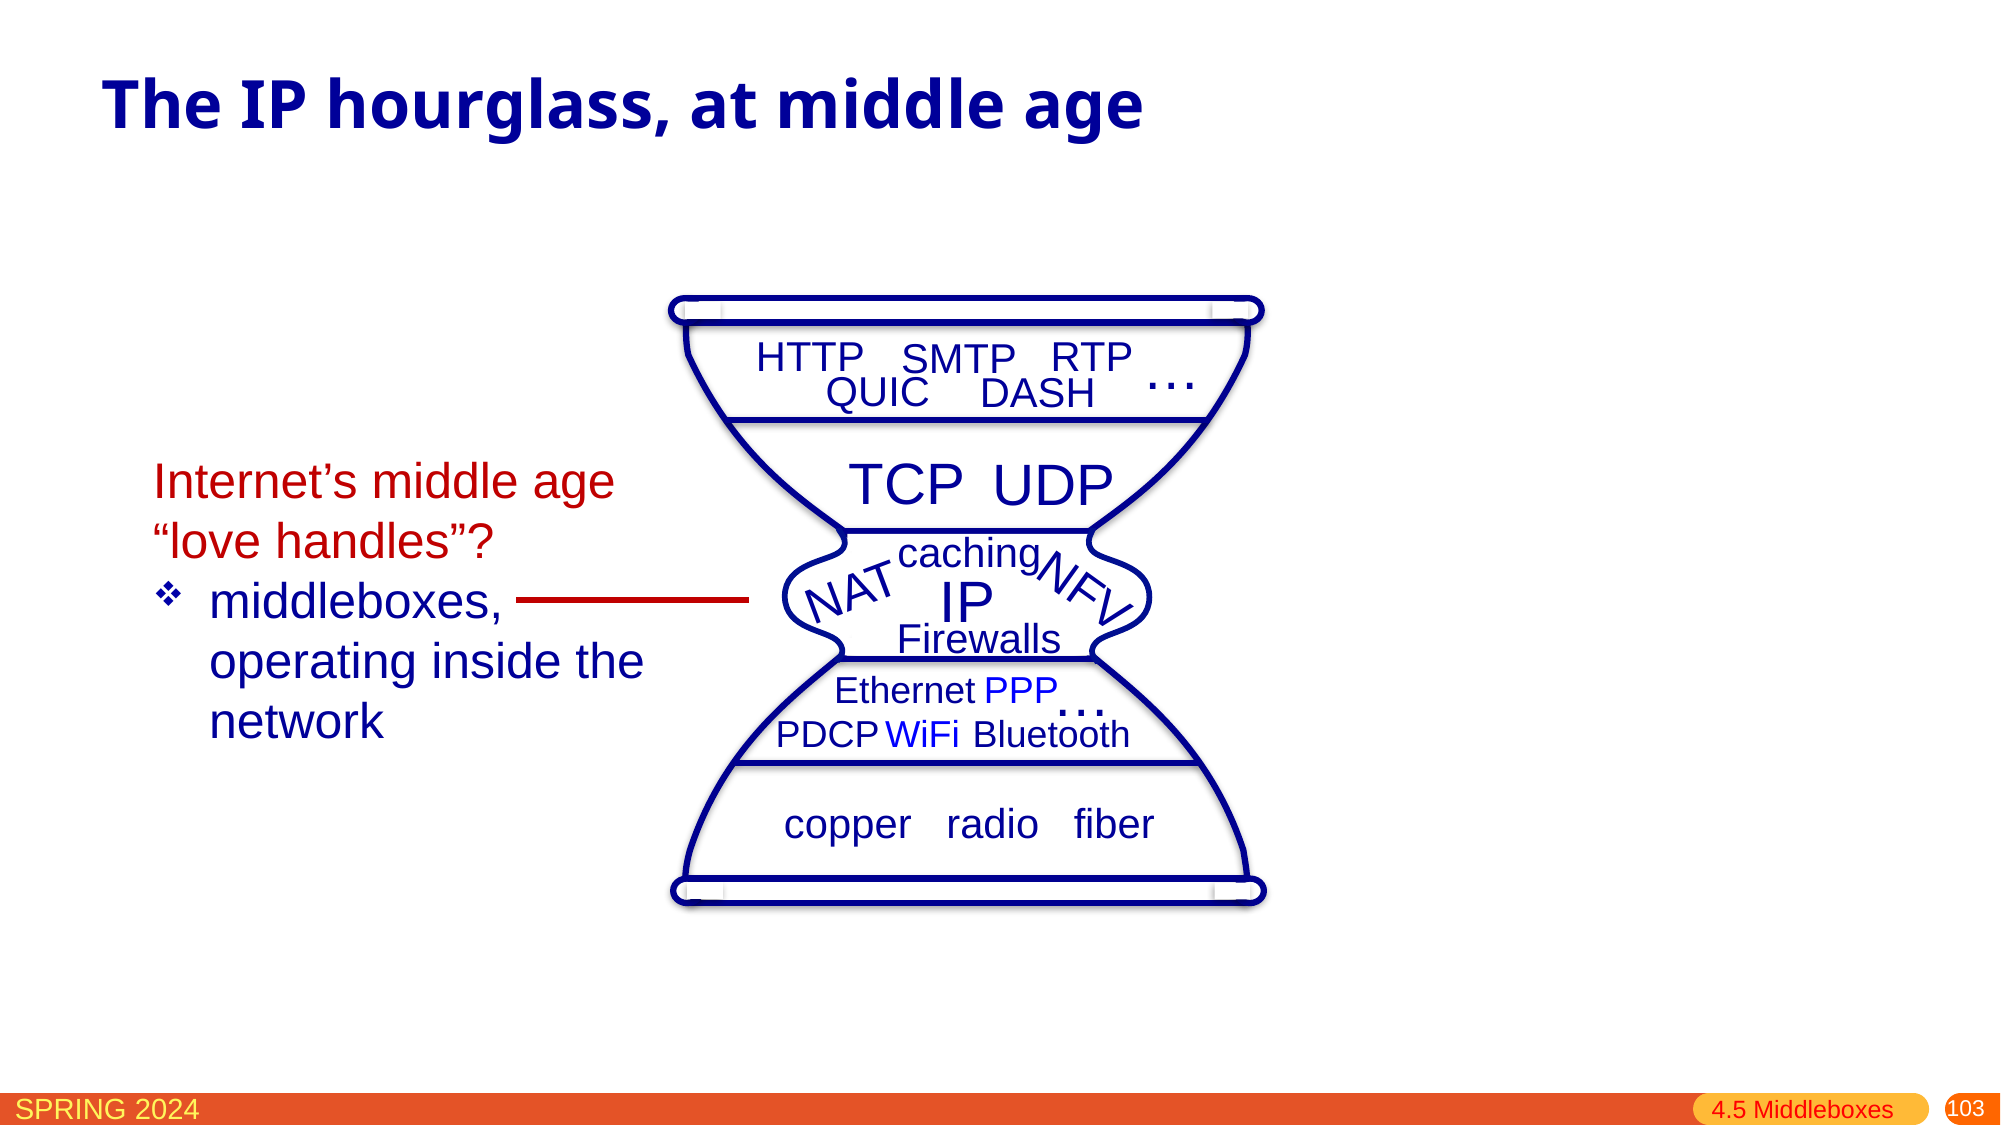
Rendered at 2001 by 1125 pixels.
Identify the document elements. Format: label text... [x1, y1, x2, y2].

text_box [787, 517, 1152, 671]
title The IP hourglass, at middle age [86, 42, 1914, 161]
text_box 4.5 Middleboxes [1696, 1086, 1922, 1125]
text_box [670, 296, 1265, 904]
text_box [137, 440, 749, 760]
